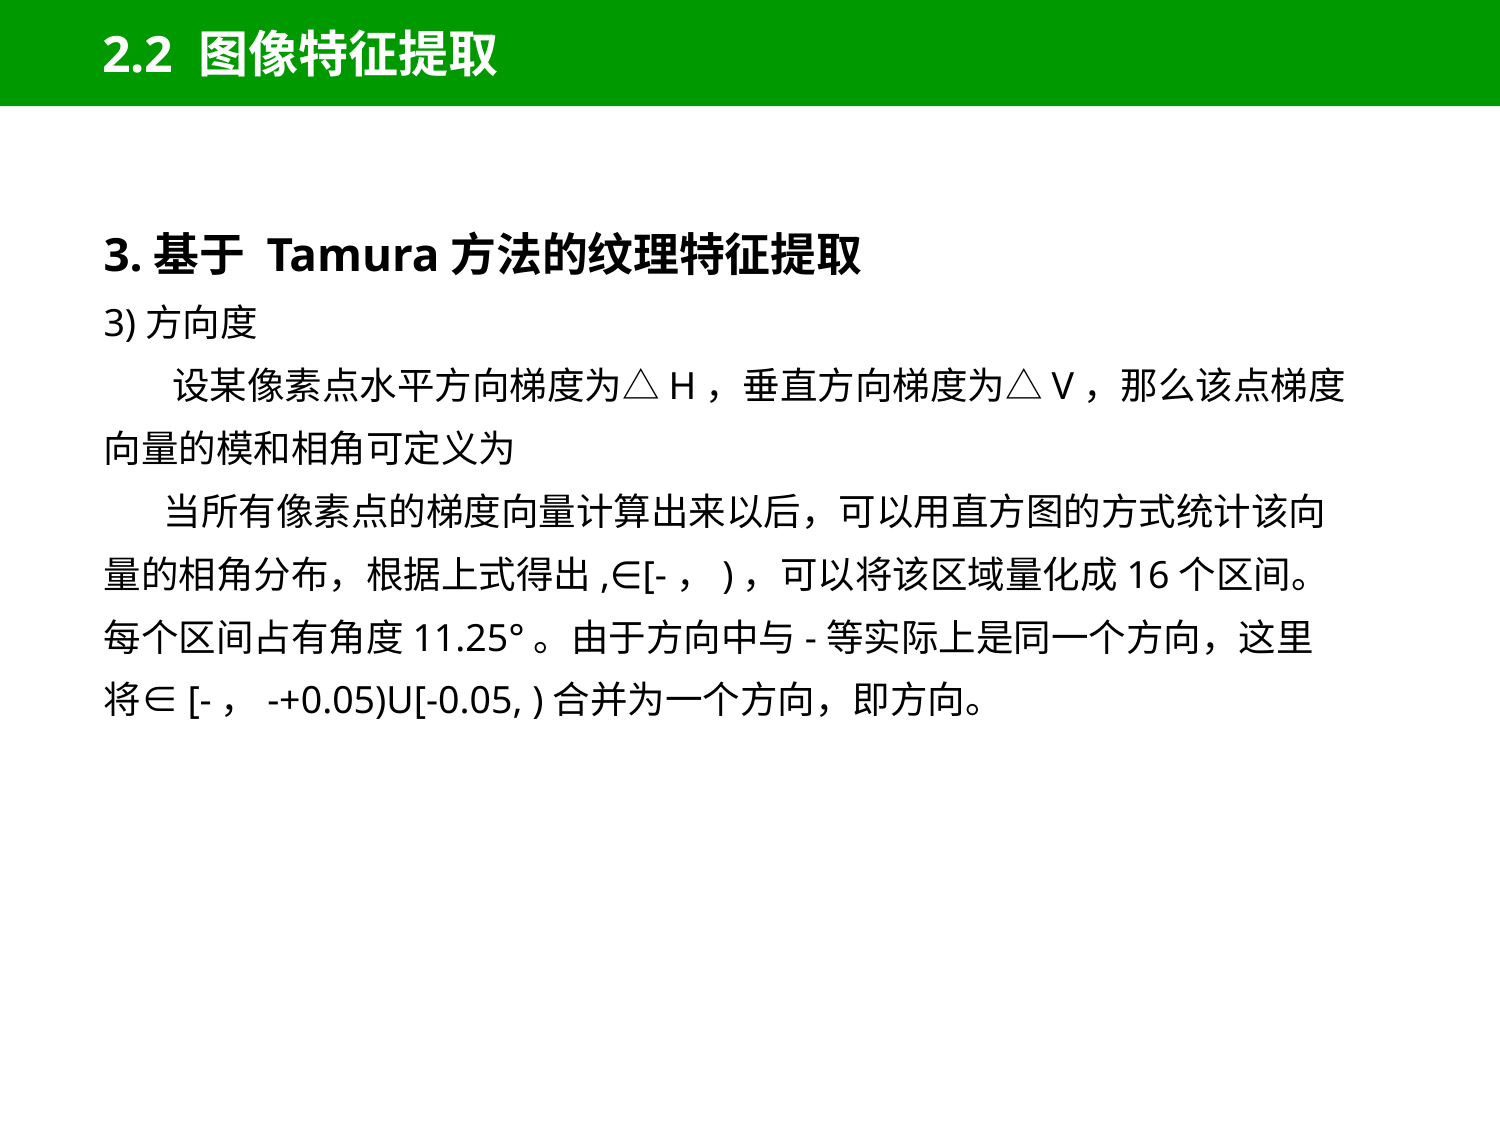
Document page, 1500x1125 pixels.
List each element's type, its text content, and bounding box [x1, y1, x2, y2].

title 2.2 图像特征提取 [86, 0, 1007, 106]
